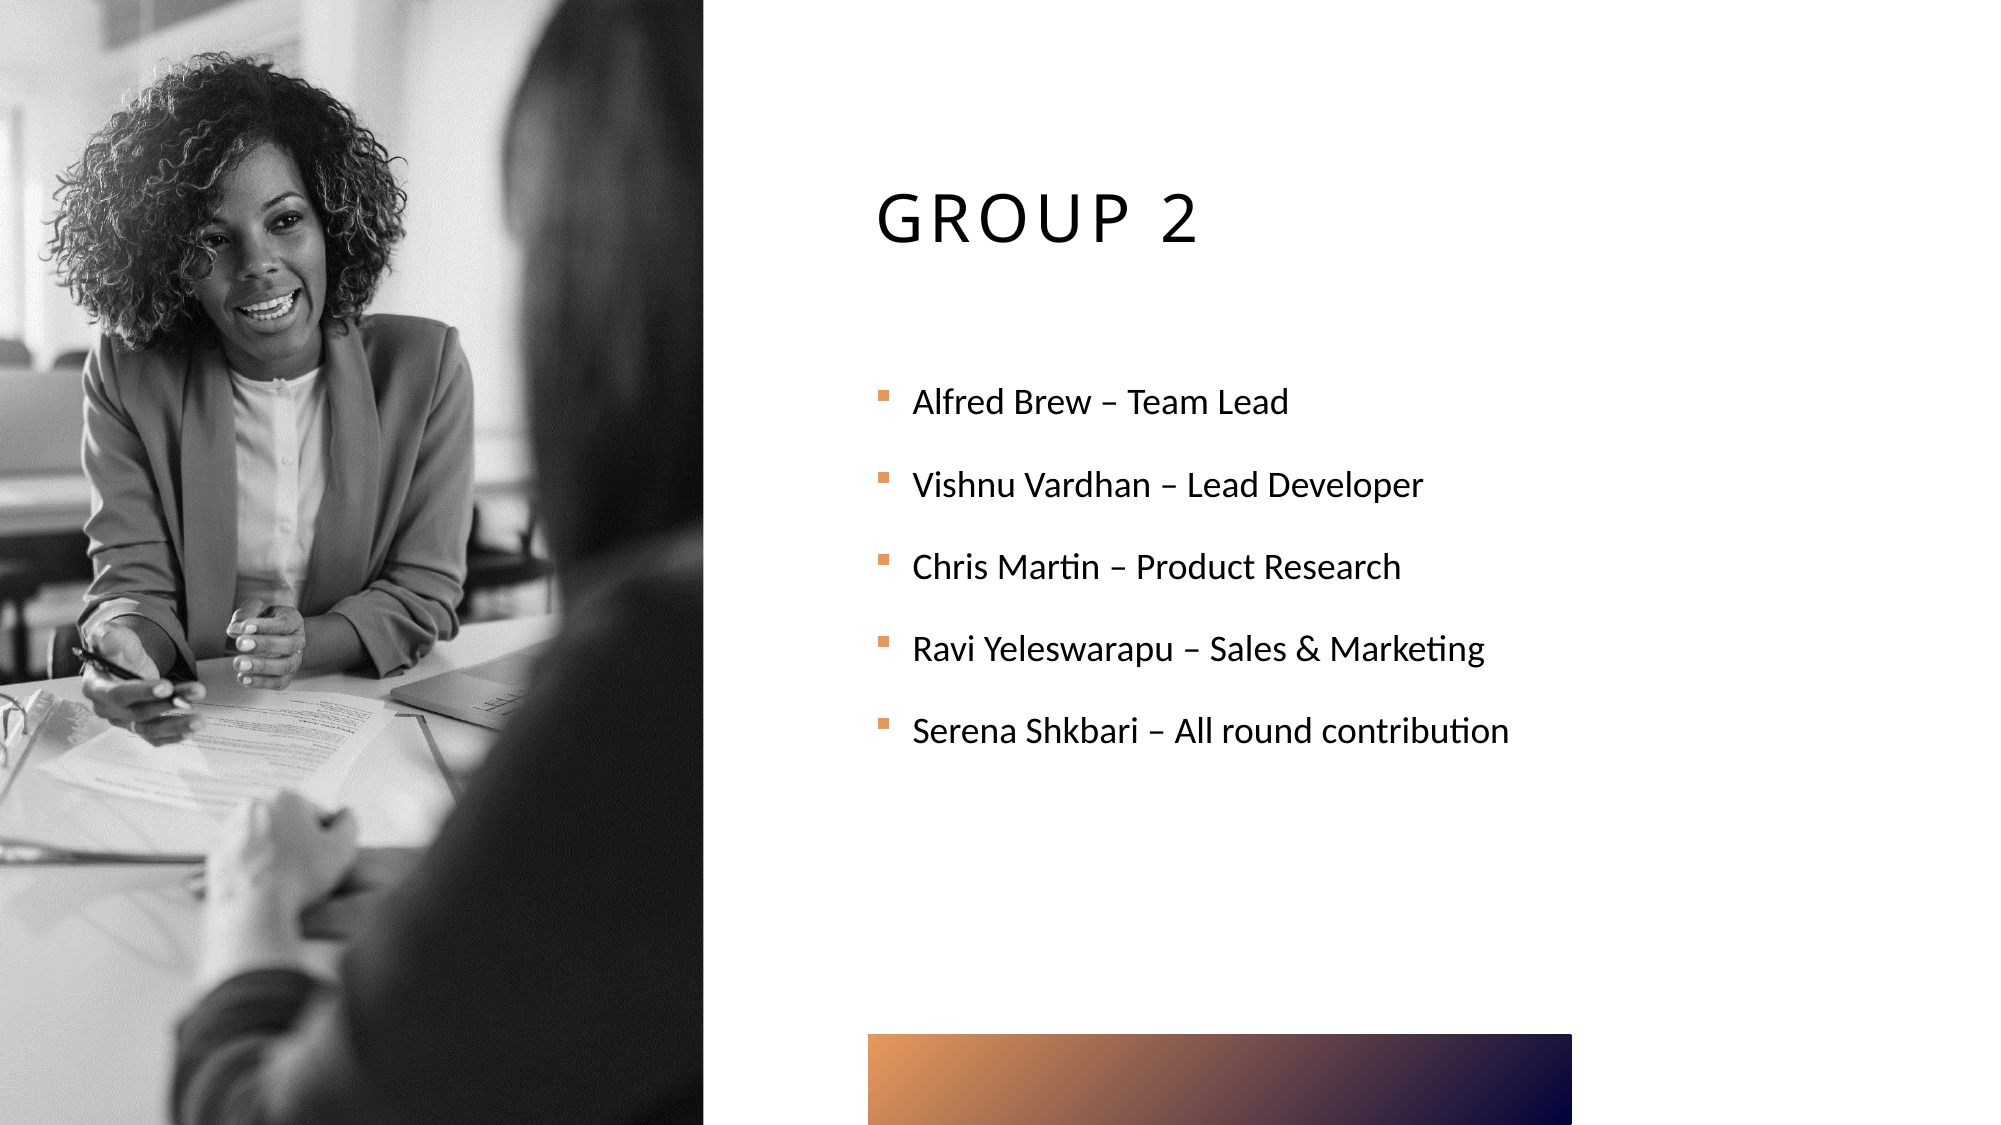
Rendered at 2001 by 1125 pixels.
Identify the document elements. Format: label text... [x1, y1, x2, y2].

title Group 2 [859, 76, 1884, 357]
picture [0, 0, 704, 1125]
list Alfred Brew – Team Lead Vishnu Vardhan – Lead Developer Chris Martin – Product Research Ravi Yeleswarapu – Sales & Marketing Serena Shkbari – All round contribution [859, 375, 1884, 945]
